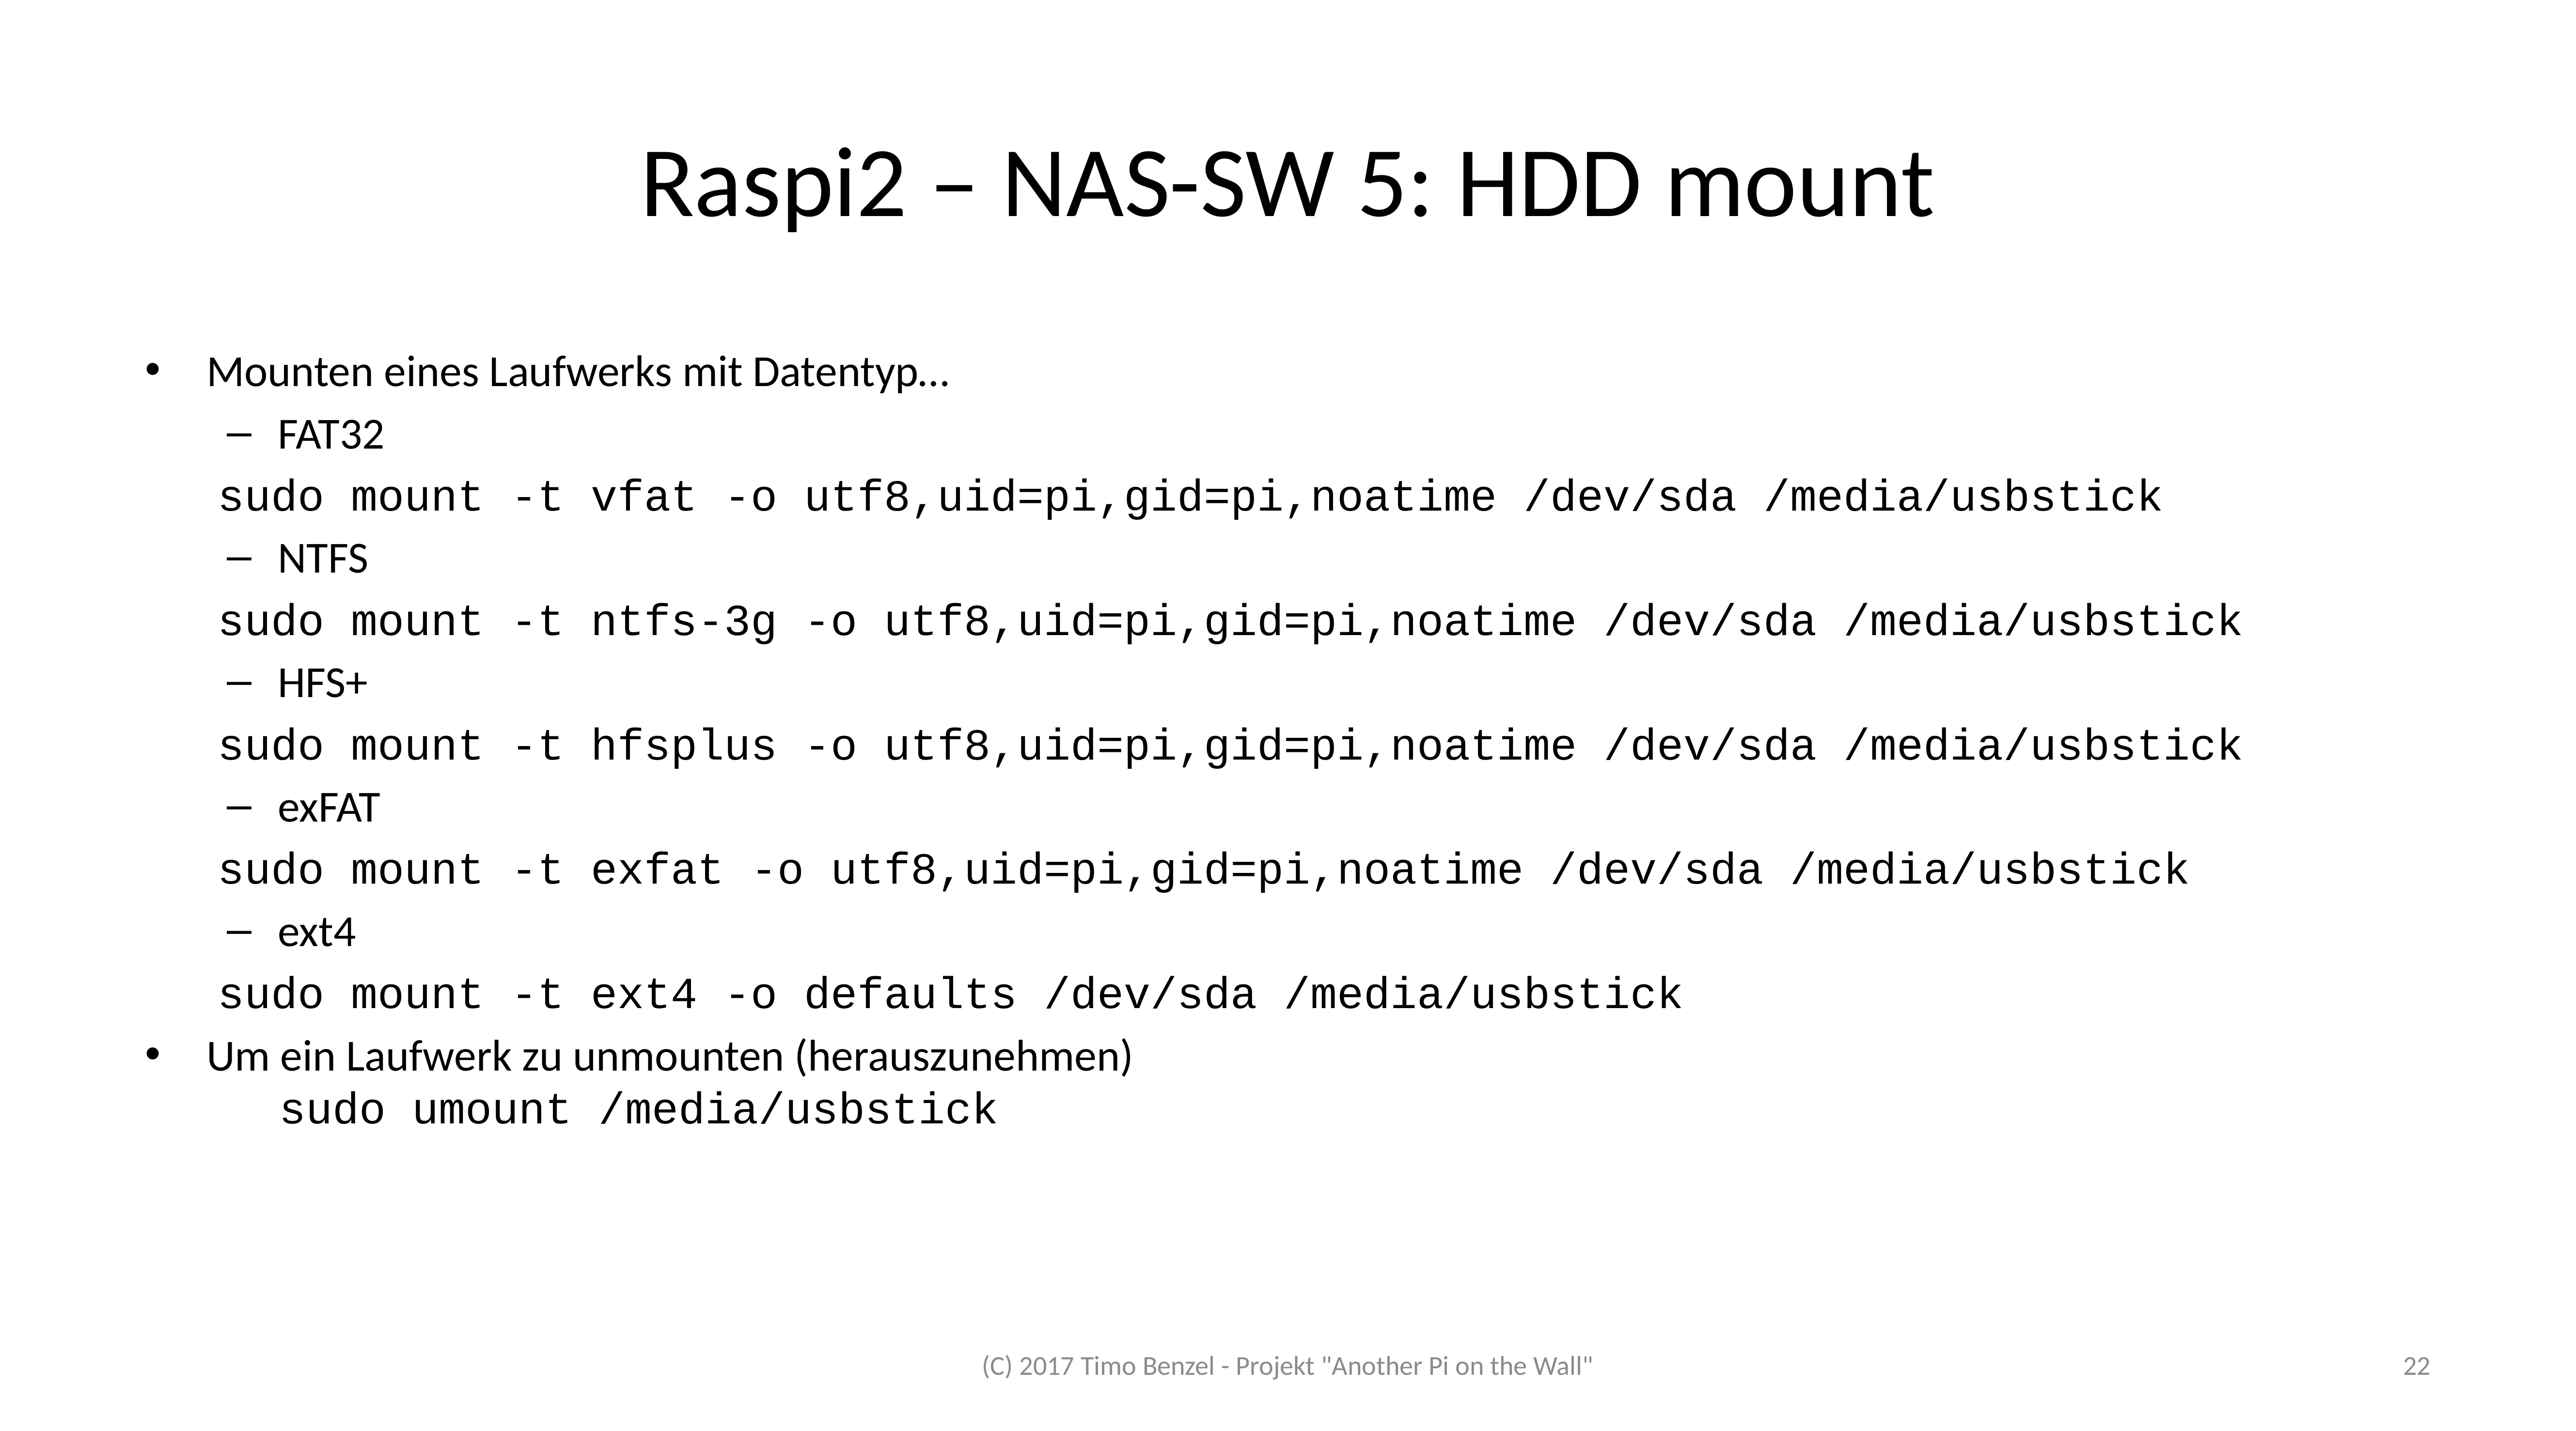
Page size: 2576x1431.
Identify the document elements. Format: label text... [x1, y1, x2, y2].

list Mounten eines Laufwerks mit Datentyp… FAT32 sudo mount -t vfat -o utf8,uid=pi,gid=pi,noatime /dev/sda /media/usbstick NTFS sudo mount -t ntfs-3g -o utf8,uid=pi,gid=pi,noatime /dev/sda /media/usbstick HFS+ sudo mount -t hfsplus -o utf8,uid=pi,gid=pi,noatime /dev/sda /media/usbstick exFAT sudo mount -t exfat -o utf8,uid=pi,gid=pi,noatime /dev/sda /media/usbstick ext4 sudo mount -t ext4 -o defaults /dev/sda /media/usbstick Um ein Laufwerk zu unmounten (herauszunehmen) sudo umount /media/usbstick [128, 334, 2447, 1278]
title Raspi2 – NAS-SW 5: HDD mount [128, 57, 2447, 296]
slide_number 22 [1846, 1326, 2447, 1402]
footer (C) 2017 Timo Benzel - Projekt "Another Pi on the Wall" [880, 1326, 1696, 1402]
